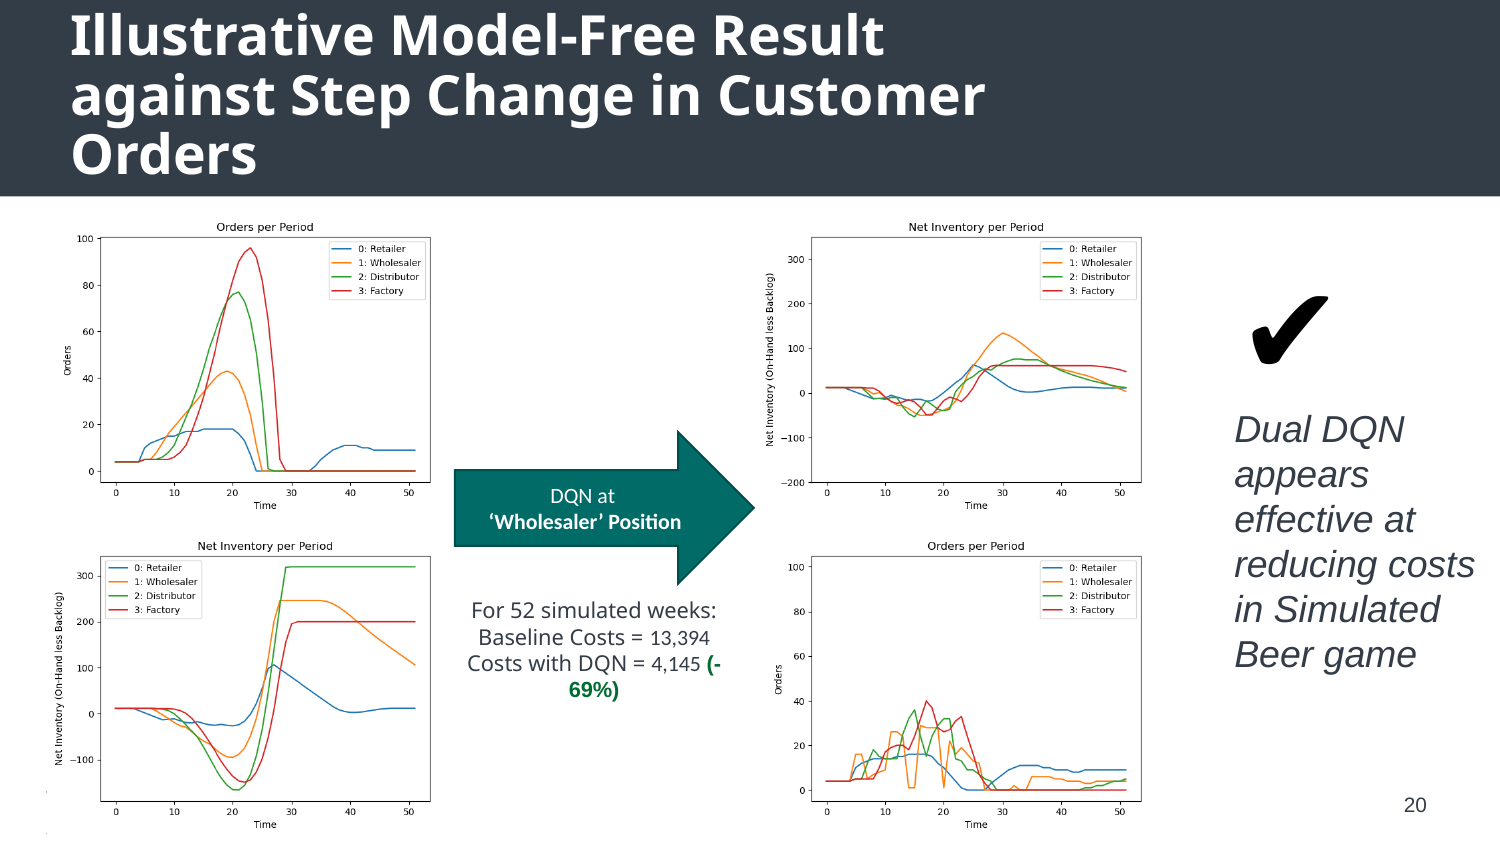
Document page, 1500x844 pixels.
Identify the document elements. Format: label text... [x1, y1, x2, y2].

text_box DQN at ‘Wholesaler’ Position [472, 429, 756, 587]
picture [46, 198, 472, 836]
slide_number 19 [1183, 782, 1442, 828]
text_box For 52 simulated weeks: Baseline Costs = 13,394 Costs with DQN = 4,145 (-69%) [472, 589, 750, 710]
text_box Dual DQN appears effective at reducing costs in Simulated Beer game [1219, 397, 1500, 683]
title Illustrative Model-Free Result against Step Change in Customer Orders [55, 0, 1025, 196]
picture [758, 198, 1183, 836]
text_box ✔️ [1224, 242, 1432, 408]
